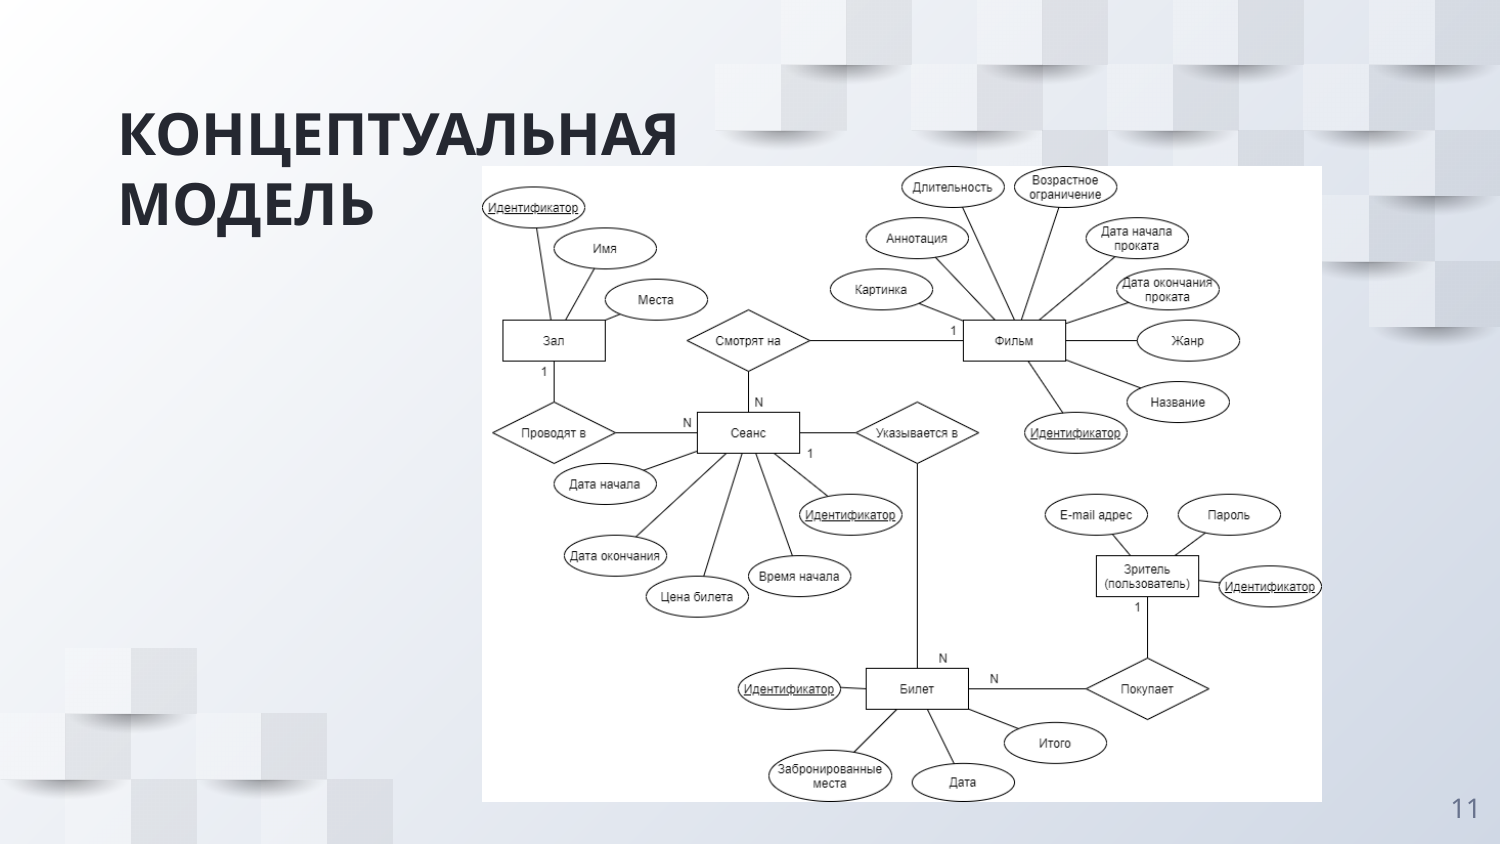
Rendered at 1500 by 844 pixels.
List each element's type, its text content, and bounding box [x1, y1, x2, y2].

picture [0, 648, 393, 844]
picture [481, 0, 1500, 802]
slide_number 11 [1431, 776, 1500, 844]
title КОНЦЕПТУАЛЬНАЯ МОДЕЛЬ [117, 96, 706, 237]
